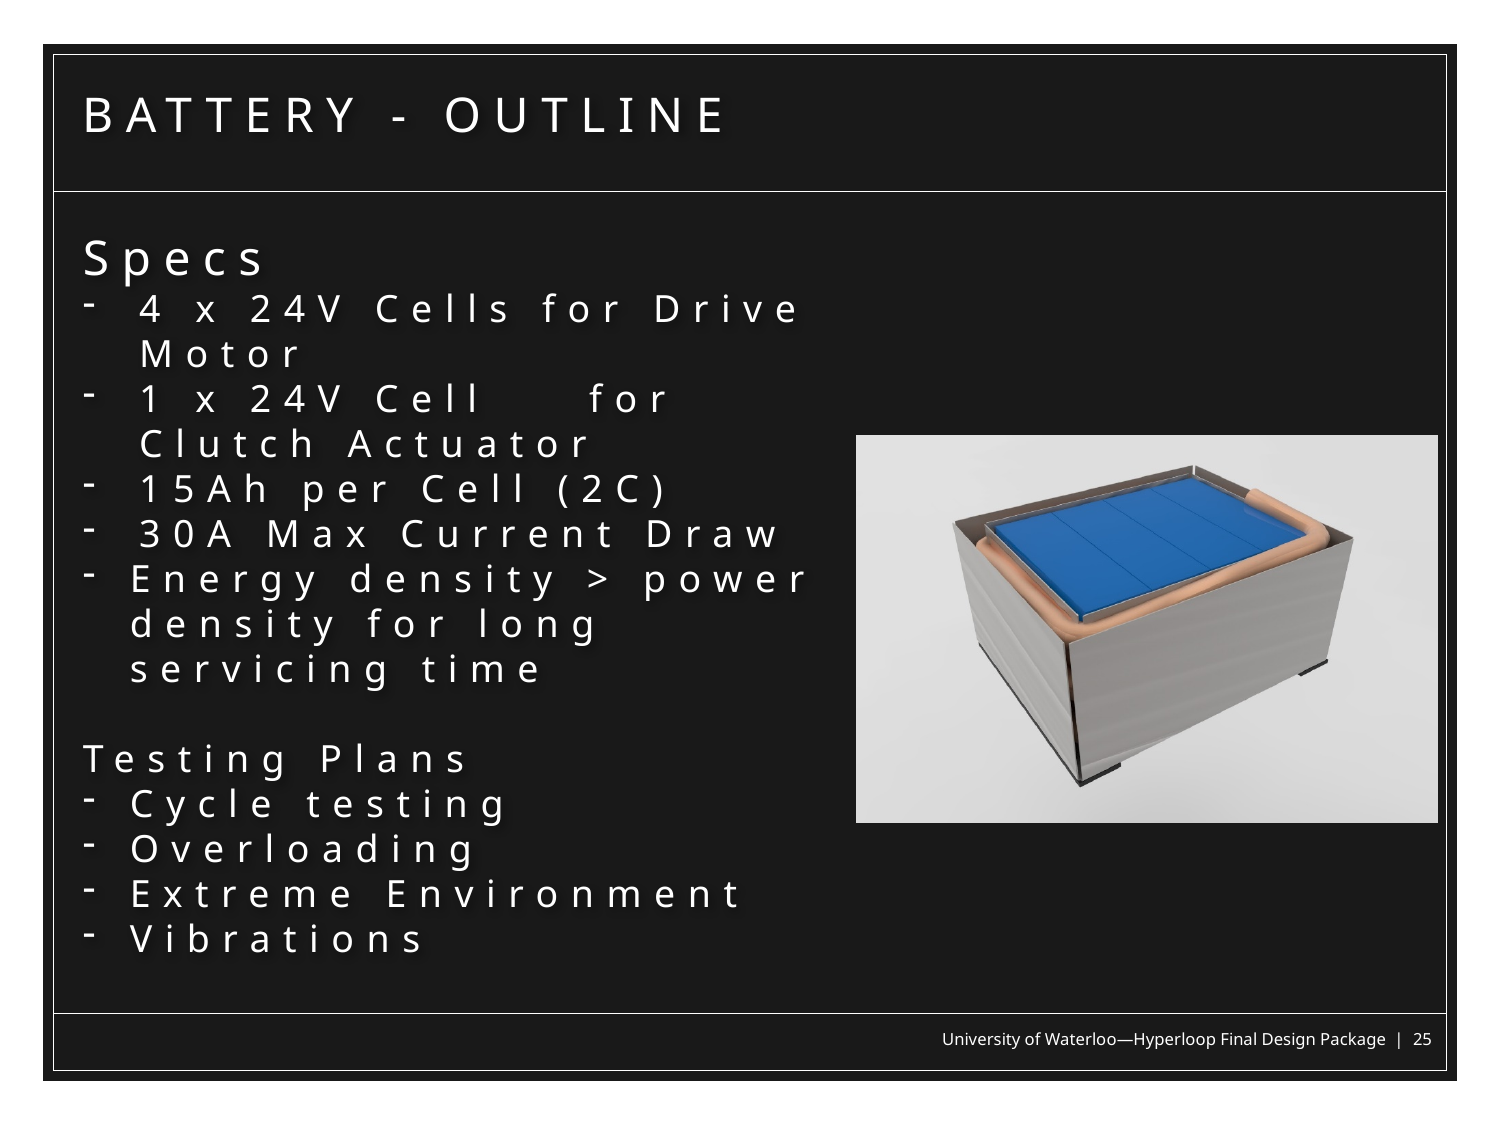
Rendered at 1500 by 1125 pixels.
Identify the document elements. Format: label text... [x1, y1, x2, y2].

text_box [53, 1018, 1447, 1071]
text_box [53, 54, 1447, 190]
picture [855, 435, 1438, 823]
text_box [53, 197, 1447, 1013]
text_box BATTERY - OUTLINE [76, 79, 1424, 173]
text_box Specs 4 x 24V Cells for Drive Motor 1 x 24V Cell for Clutch Actuator 15Ah per Cell (2C) 30A Max Current Draw Energy density > power density for long servicing time Testing Plans Cycle testing Overloading Extreme Environment Vibrations [77, 222, 857, 988]
text_box [17, 19, 1483, 1106]
